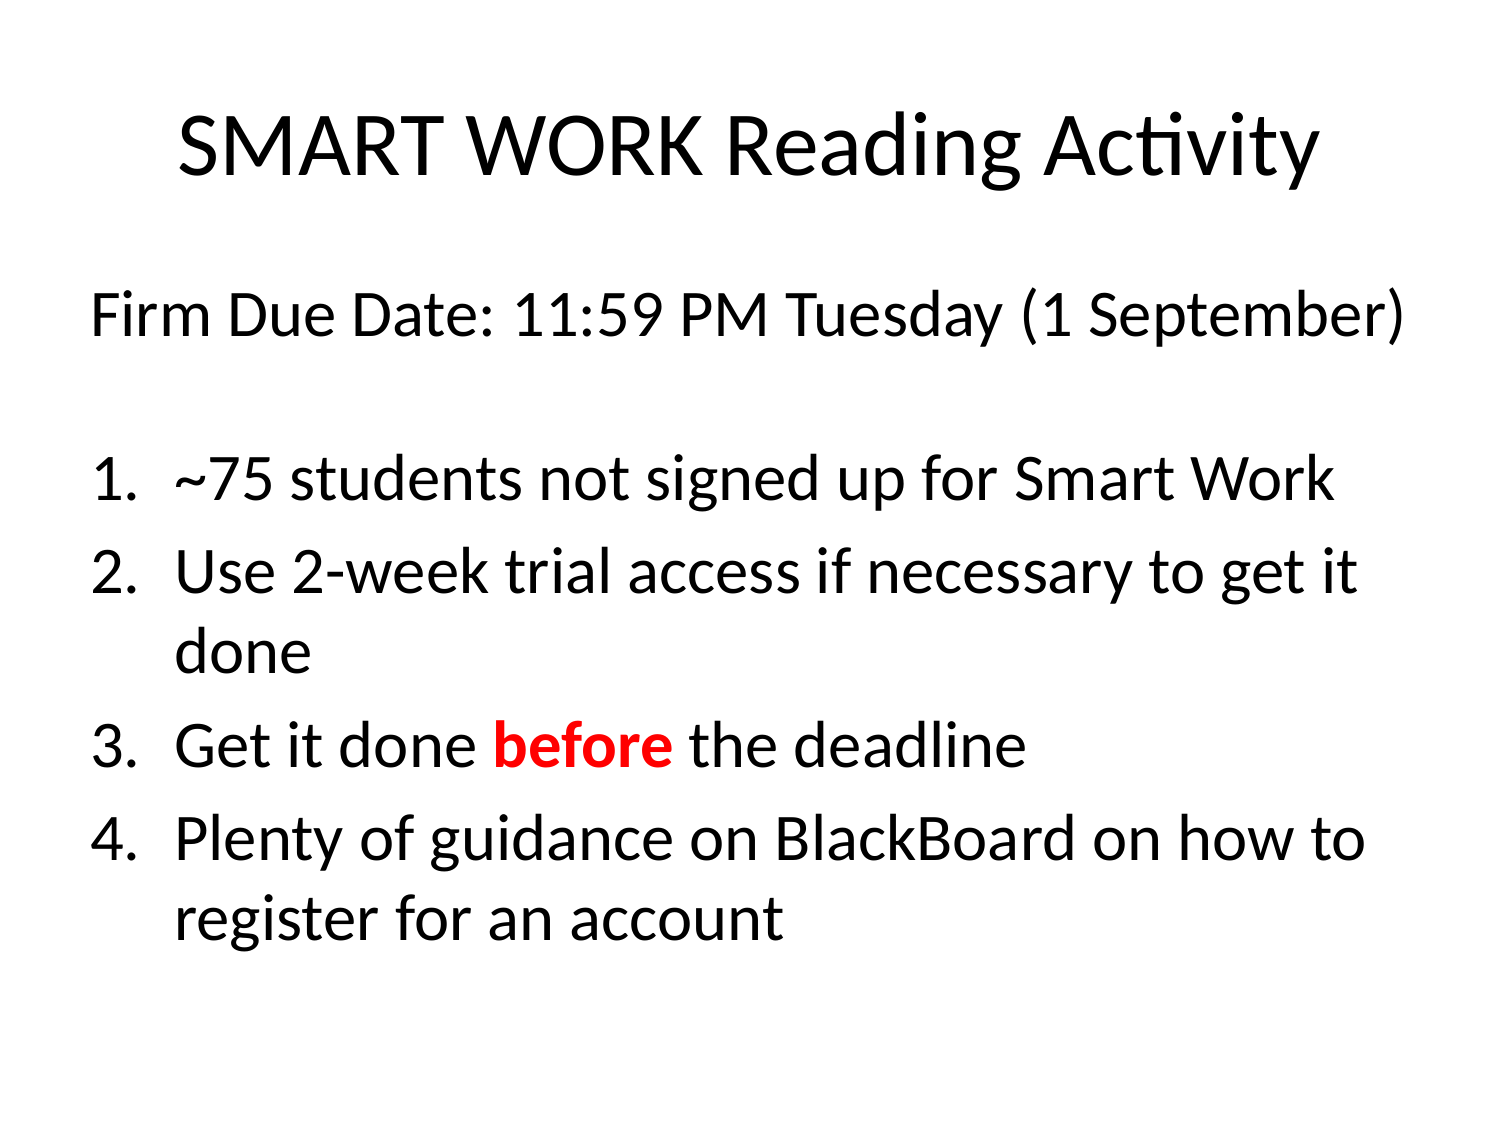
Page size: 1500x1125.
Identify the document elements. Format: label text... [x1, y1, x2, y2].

list Firm Due Date: 11:59 PM Tuesday (1 September) ~75 students not signed up for Smart Work Use 2-week trial access if necessary to get it done Get it done before the deadline Plenty of guidance on BlackBoard on how to register for an account [75, 262, 1425, 1005]
title SMART WORK Reading Activity [75, 45, 1425, 233]
